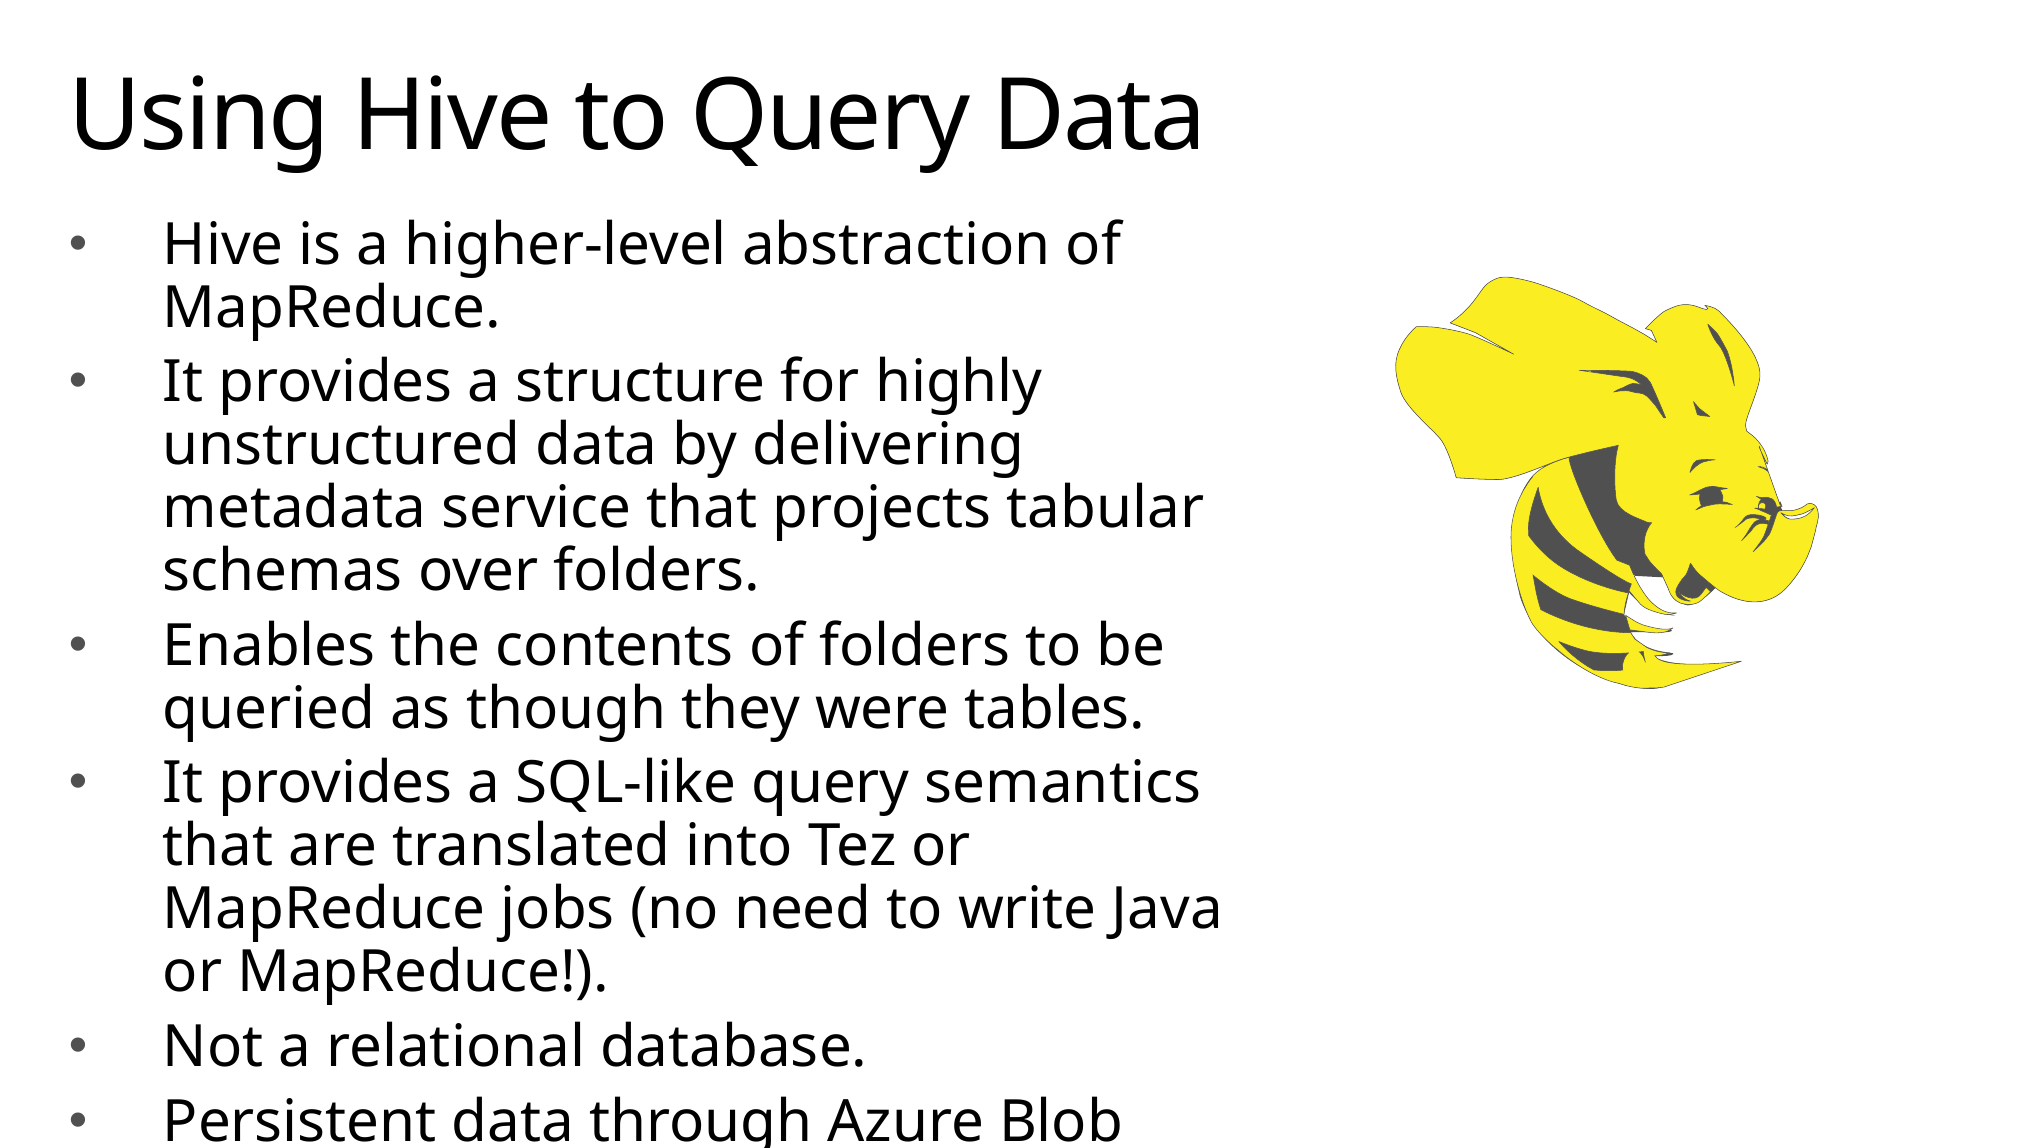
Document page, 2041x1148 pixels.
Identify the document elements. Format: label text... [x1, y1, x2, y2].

title Using Hive to Query Data [45, 48, 1996, 199]
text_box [1395, 276, 1819, 690]
list Hive is a higher-level abstraction of MapReduce. It provides a structure for highly unstructured data by delivering metadata service that projects tabular schemas over folders. Enables the contents of folders to be queried as though they were tables. It provides a SQL-like query semantics that are translated into Tez or MapReduce jobs (no need to write Java or MapReduce!). Not a relational database. Persistent data through Azure Blob Storage. [45, 198, 1301, 1064]
